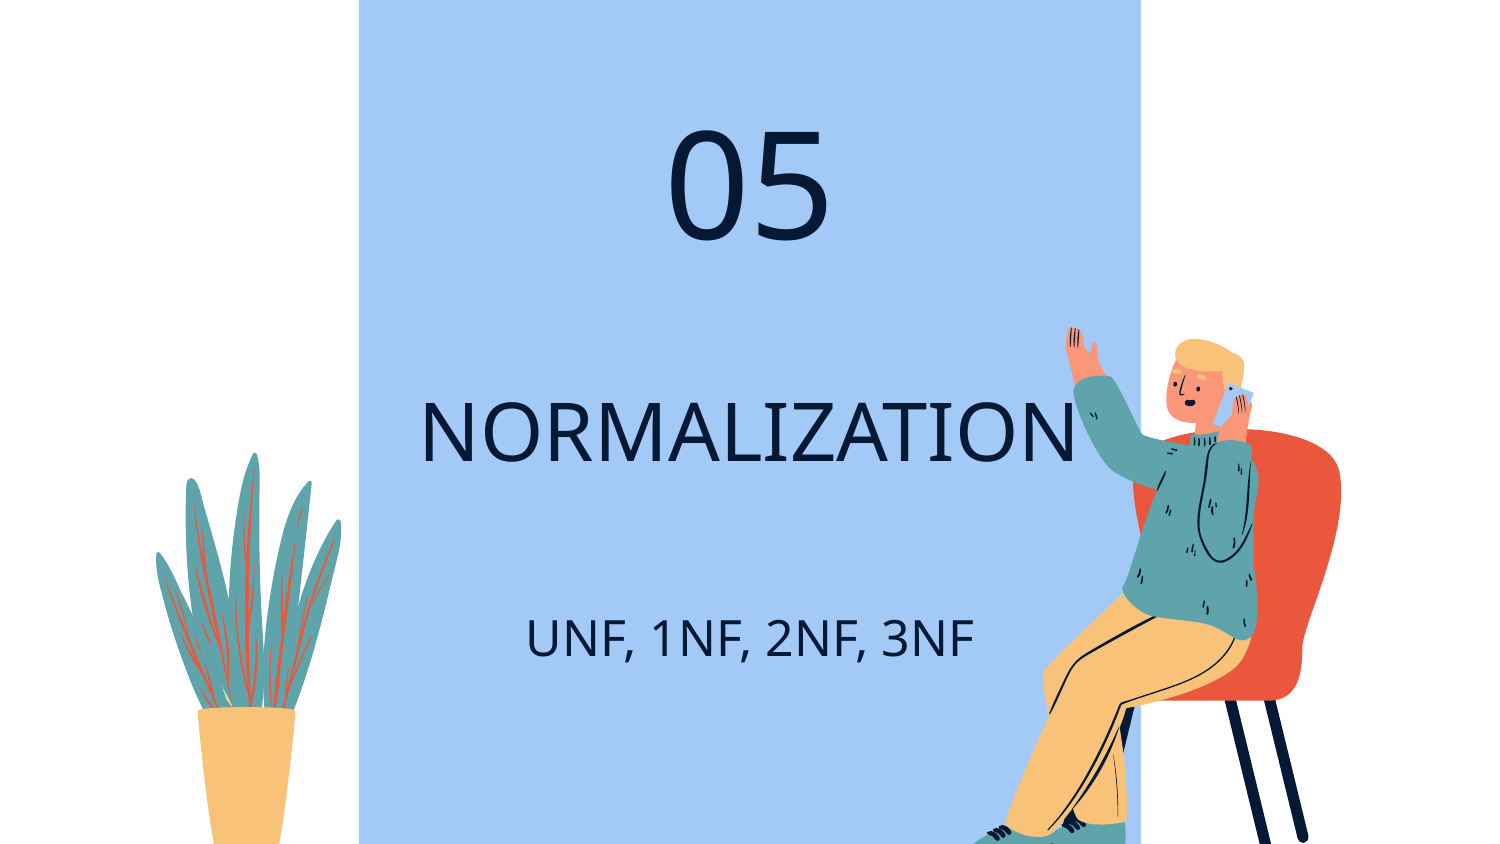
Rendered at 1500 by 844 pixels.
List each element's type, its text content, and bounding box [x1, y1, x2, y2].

subtitle UNF, 1NF, 2NF, 3NF [489, 591, 960, 680]
title NORMALIZATION [322, 368, 960, 507]
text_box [154, 452, 344, 844]
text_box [965, 327, 1351, 844]
title 05 [543, 155, 956, 285]
